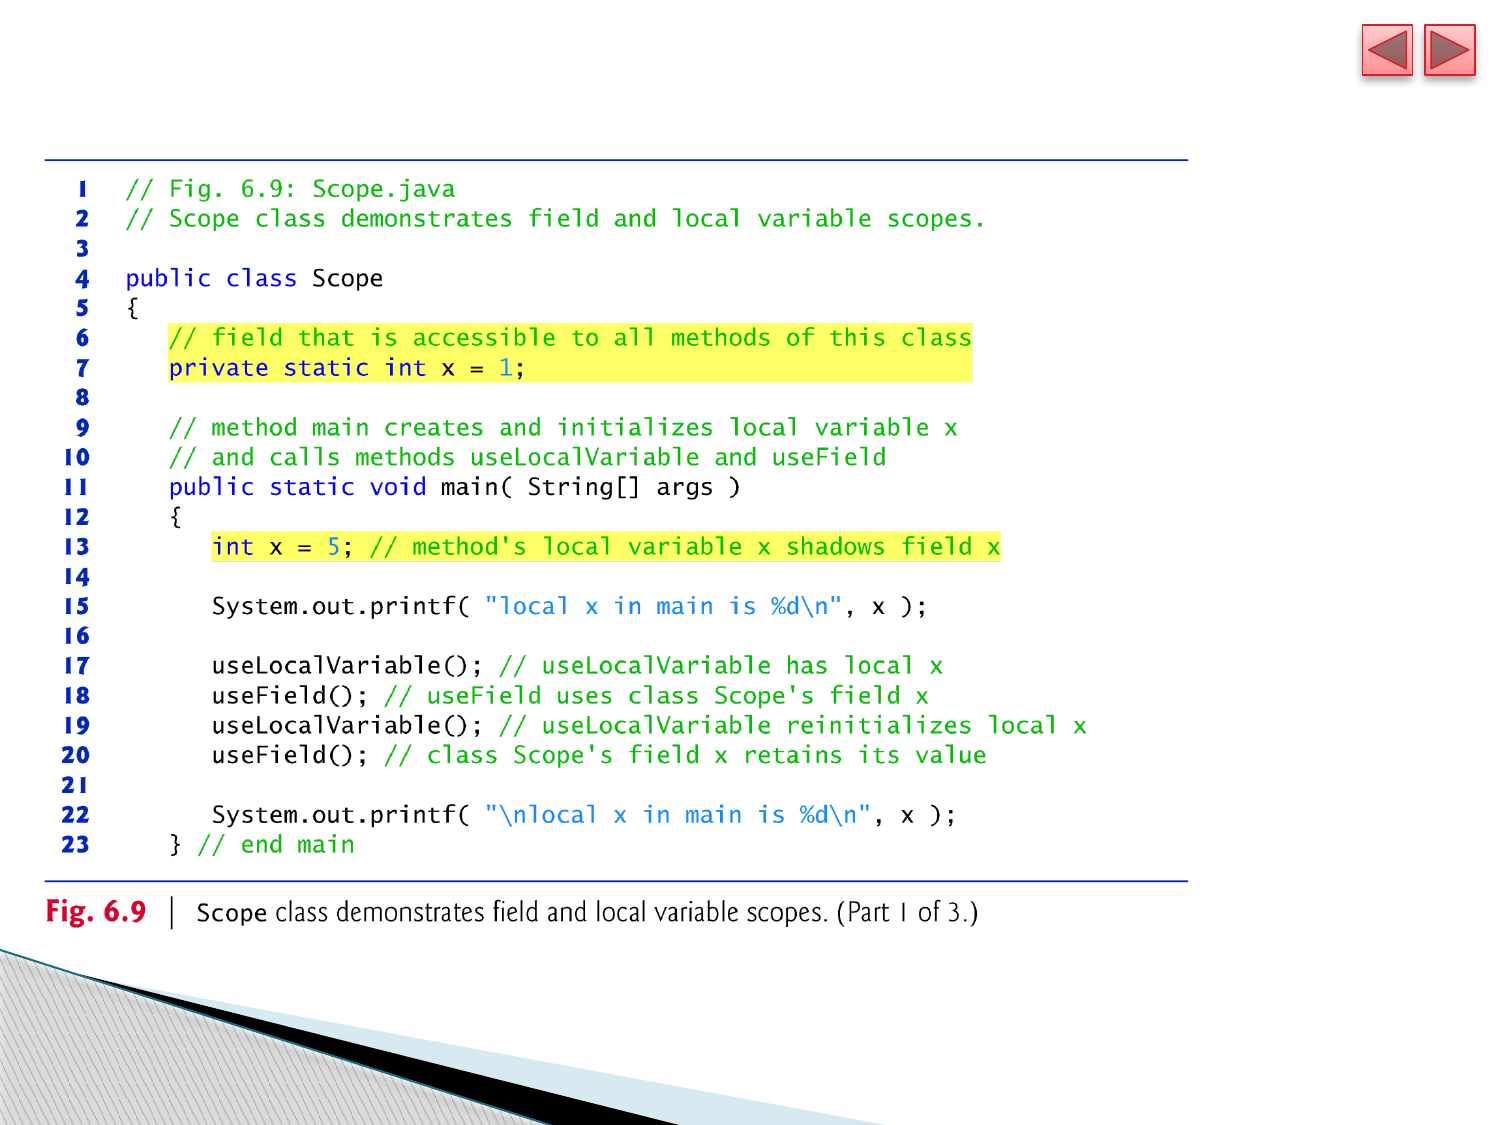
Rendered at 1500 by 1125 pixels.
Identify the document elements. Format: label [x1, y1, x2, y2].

picture [0, 106, 1500, 1018]
